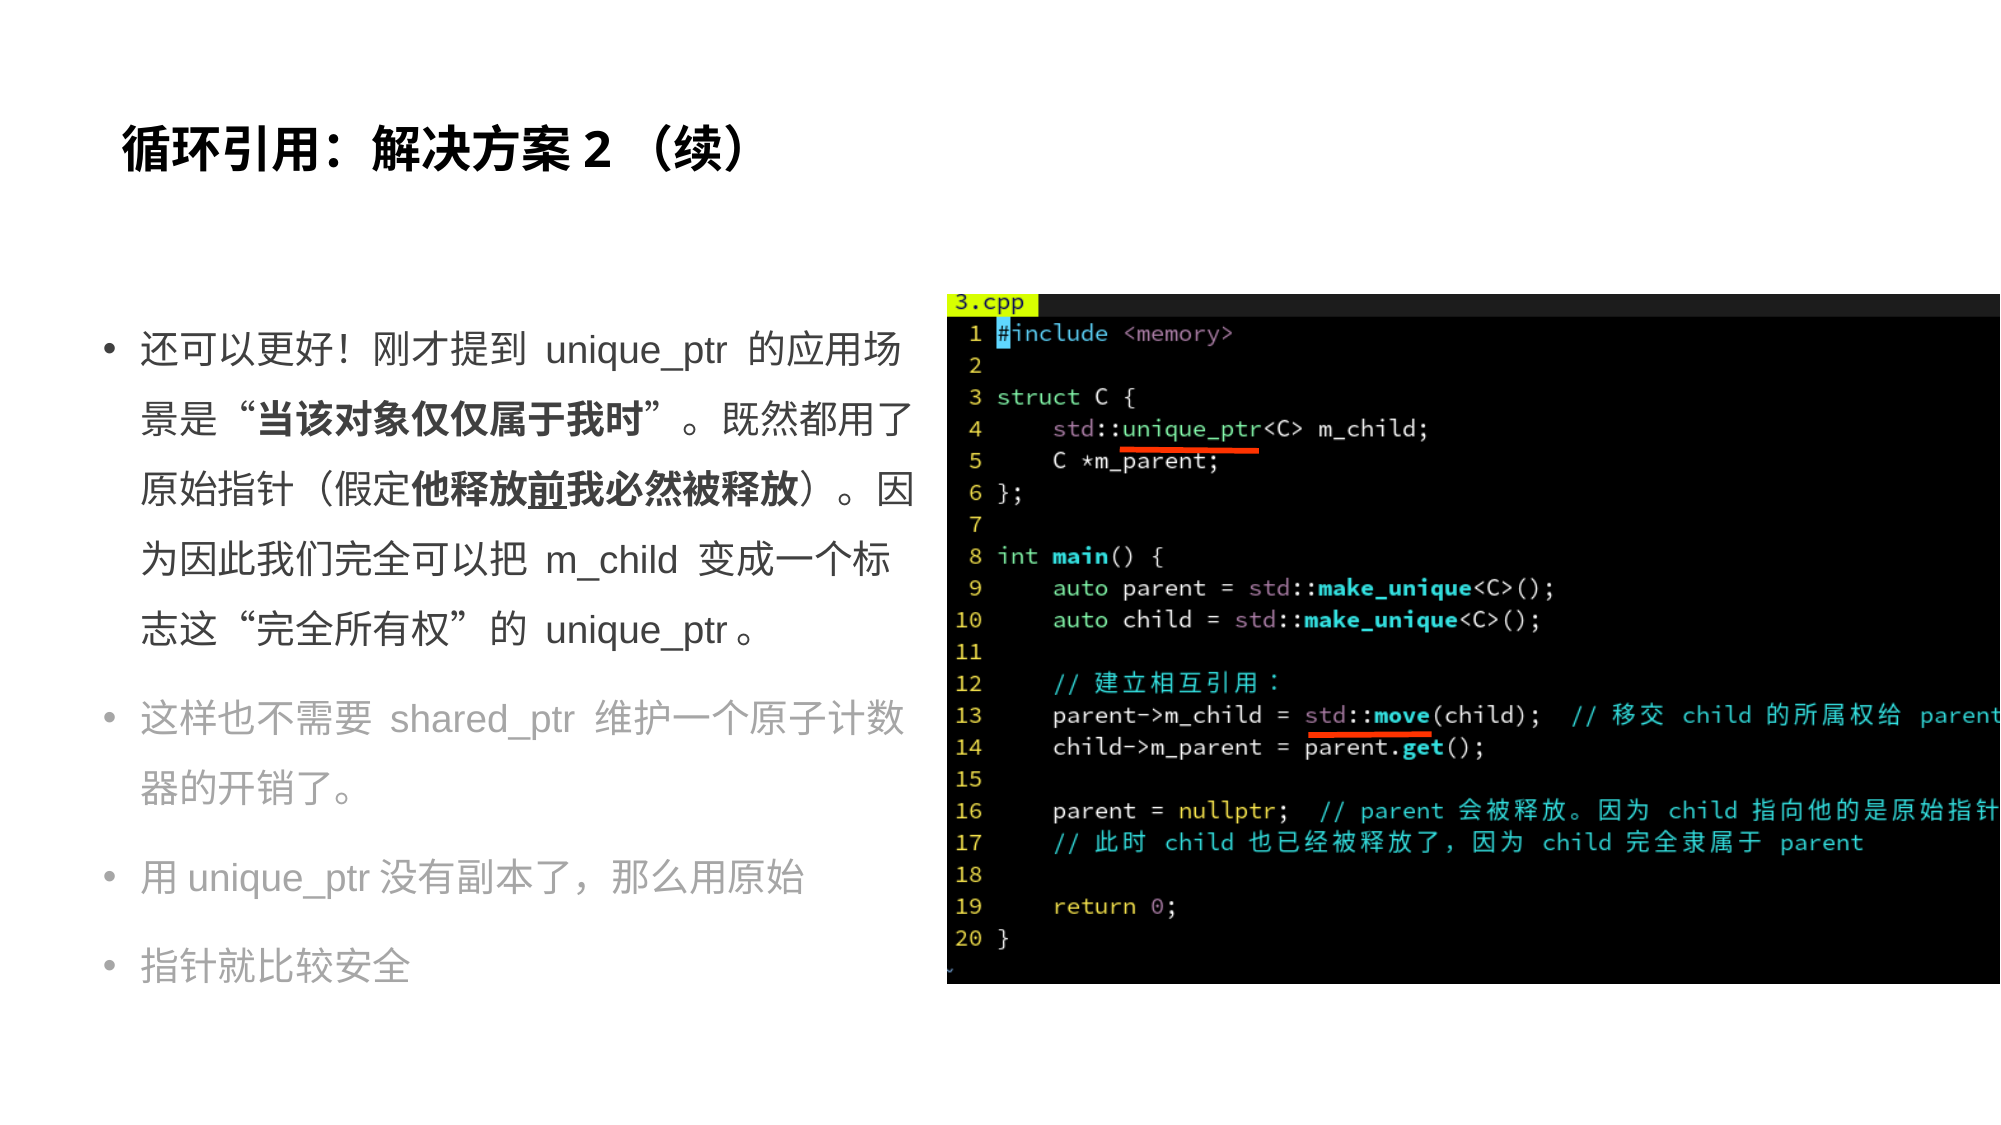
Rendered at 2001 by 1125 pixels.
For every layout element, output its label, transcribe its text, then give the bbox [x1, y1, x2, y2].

title 循环引用：解决方案2（续） [106, 42, 1832, 260]
list 还可以更好！刚才提到 unique_ptr 的应用场景是“当该对象仅仅属于我时”。既然都用了原始指针（假定他释放前我必然被释放）。因为因此我们完全可以把 m_child 变成一个标志这“完全所有权”的 unique_ptr。 这样也不需要 shared_ptr 维护一个原子计数器的开销了。 用unique_ptr没有副本了，那么用原始 指针就比较安全 [87, 294, 938, 1009]
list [947, 294, 2000, 984]
